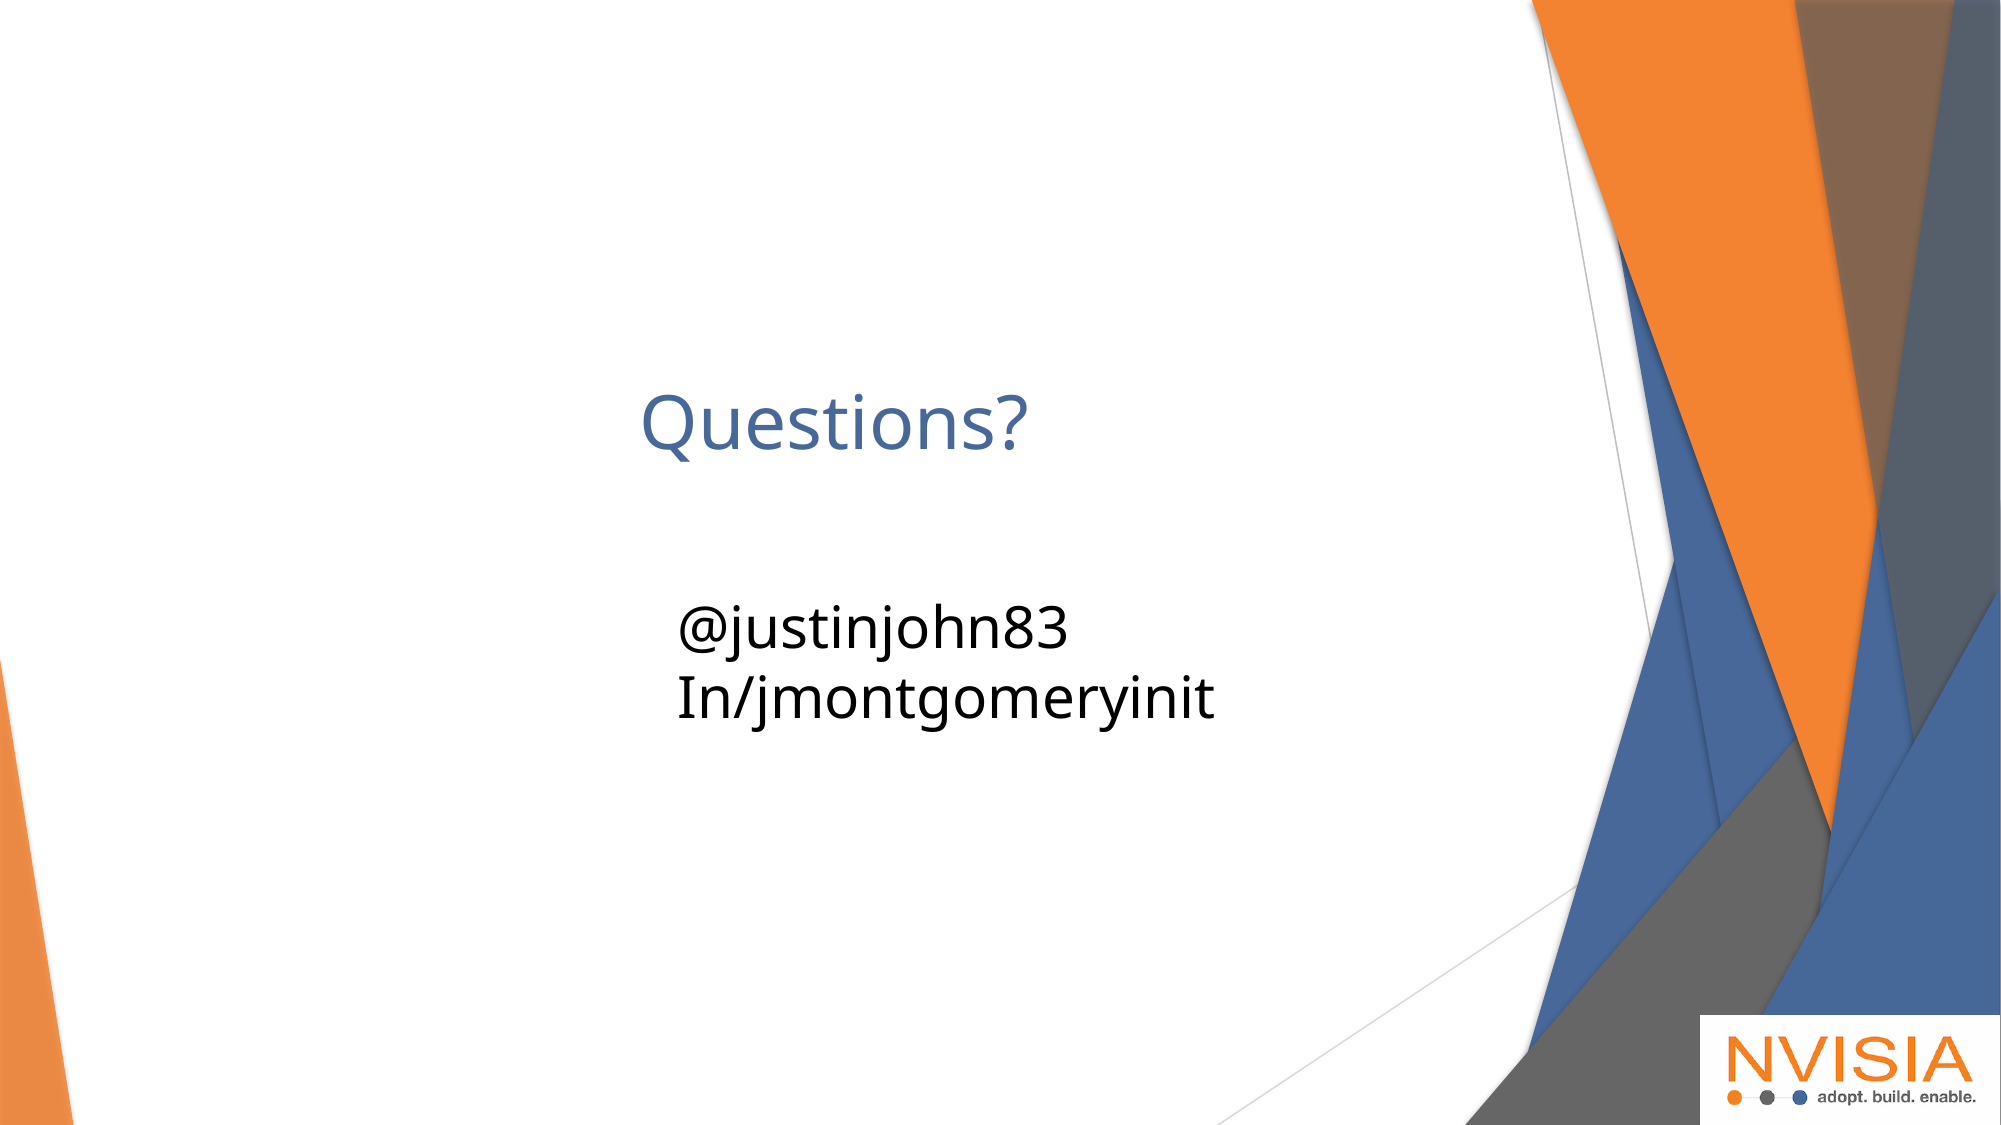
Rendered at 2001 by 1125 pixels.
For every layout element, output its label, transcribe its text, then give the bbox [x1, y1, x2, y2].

text_box @justinjohn83 In/jmontgomeryinit [662, 583, 1663, 738]
picture [1700, 1015, 2000, 1125]
title Questions? [129, 366, 1540, 584]
